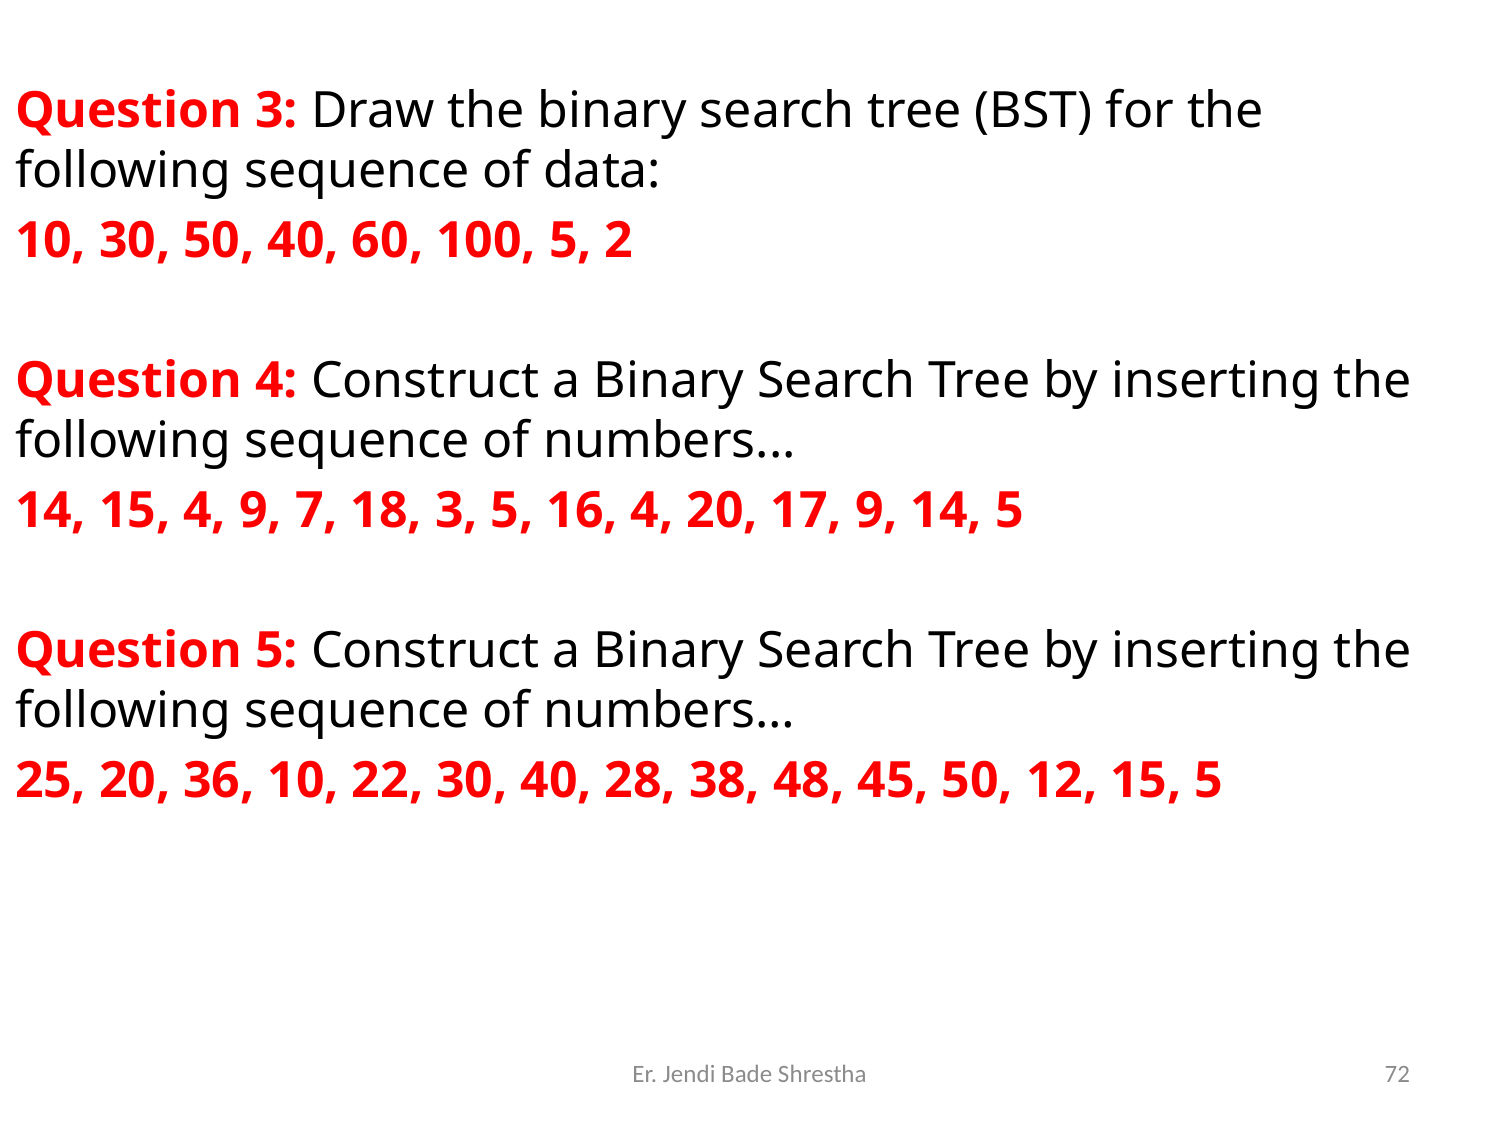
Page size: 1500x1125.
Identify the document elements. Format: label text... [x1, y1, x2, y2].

slide_number 72 [1074, 1042, 1425, 1103]
list Question 3: Draw the binary search tree (BST) for the following sequence of data: 10, 30, 50, 40, 60, 100, 5, 2 Question 4: Construct a Binary Search Tree by inserting the following sequence of numbers... 14, 15, 4, 9, 7, 18, 3, 5, 16, 4, 20, 17, 9, 14, 5 Question 5: Construct a Binary Search Tree by inserting the following sequence of numbers… 25, 20, 36, 10, 22, 30, 40, 28, 38, 48, 45, 50, 12, 15, 5 [0, 0, 1500, 1125]
footer Er. Jendi Bade Shrestha [512, 1042, 988, 1103]
